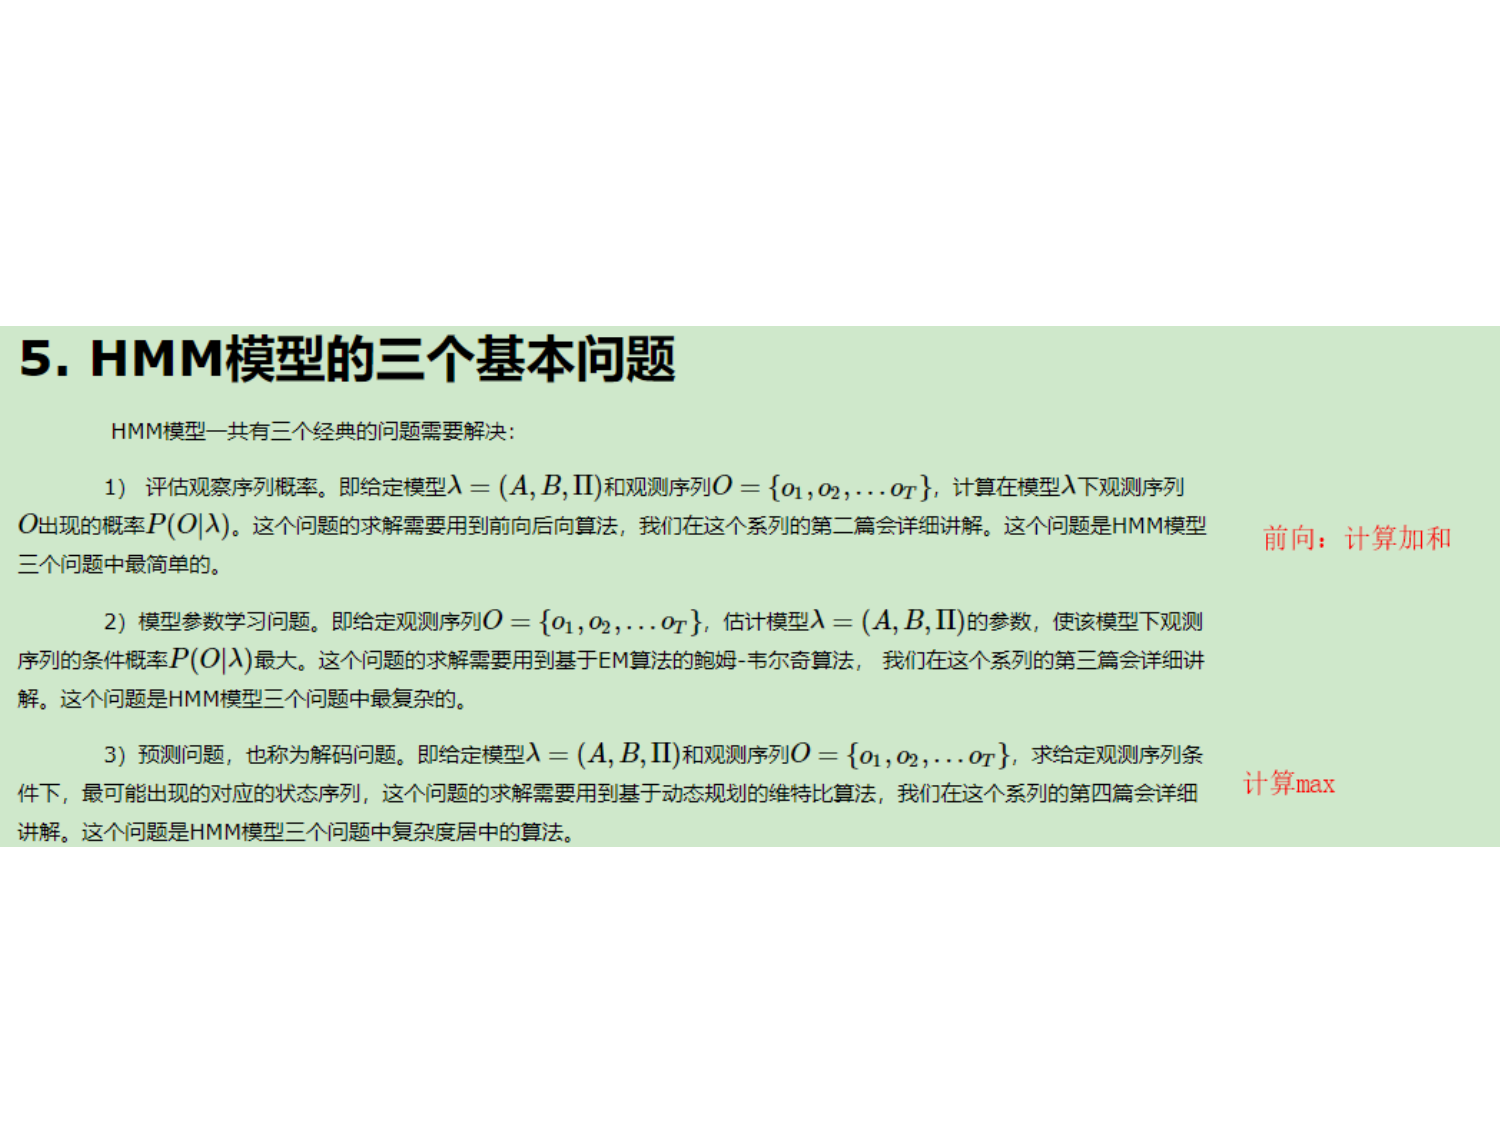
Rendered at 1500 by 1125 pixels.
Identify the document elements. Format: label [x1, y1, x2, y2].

picture [0, 325, 1500, 848]
